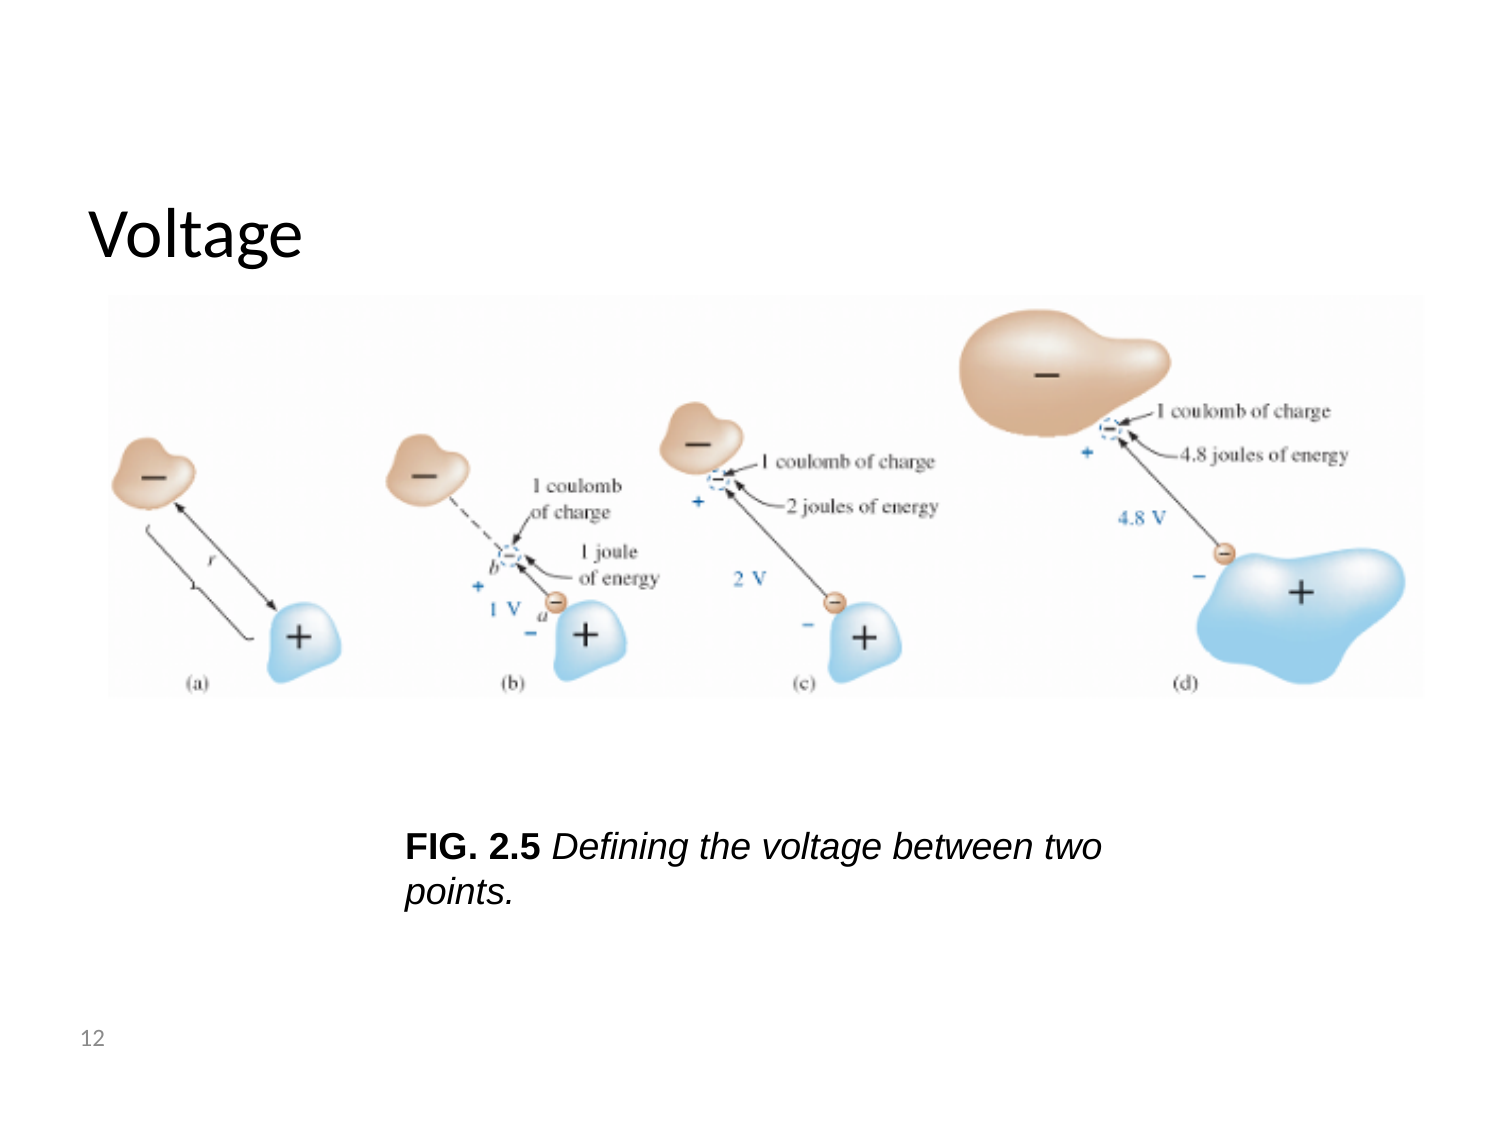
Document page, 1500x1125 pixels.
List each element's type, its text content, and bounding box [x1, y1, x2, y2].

slide_number 12 [64, 1006, 415, 1067]
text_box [108, 294, 1426, 925]
title Voltage [73, 163, 1426, 296]
